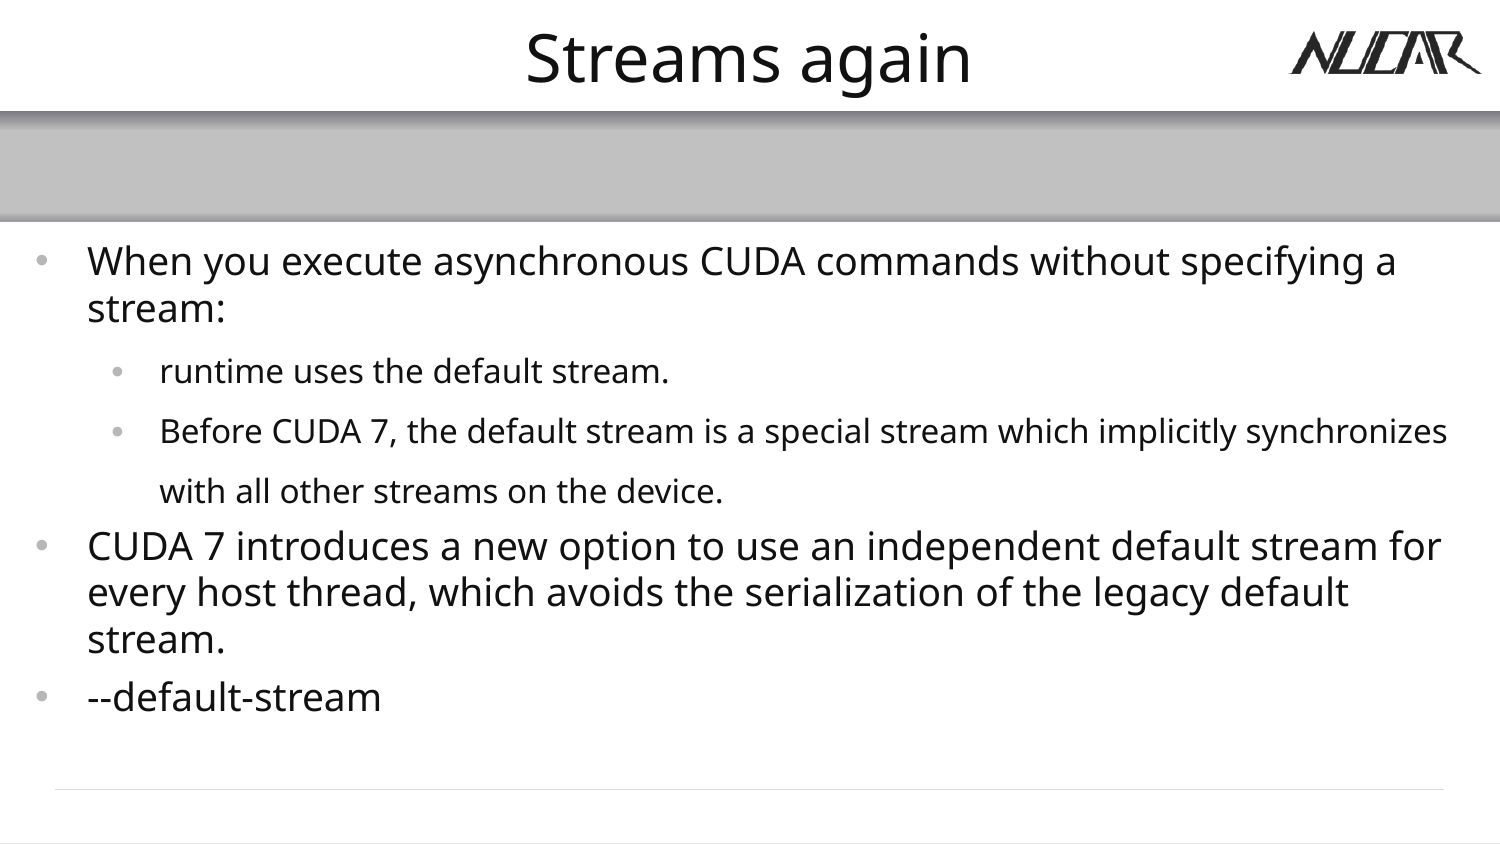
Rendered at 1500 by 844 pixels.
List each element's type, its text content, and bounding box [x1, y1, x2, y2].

title Streams again [97, 0, 1403, 111]
list When you execute asynchronous CUDA commands without specifying a stream: runtime uses the default stream. Before CUDA 7, the default stream is a special stream which implicitly synchronizes with all other streams on the device. CUDA 7 introduces a new option to use an independent default stream for every host thread, which avoids the serialization of the legacy default stream. --default-stream [0, 221, 1500, 735]
